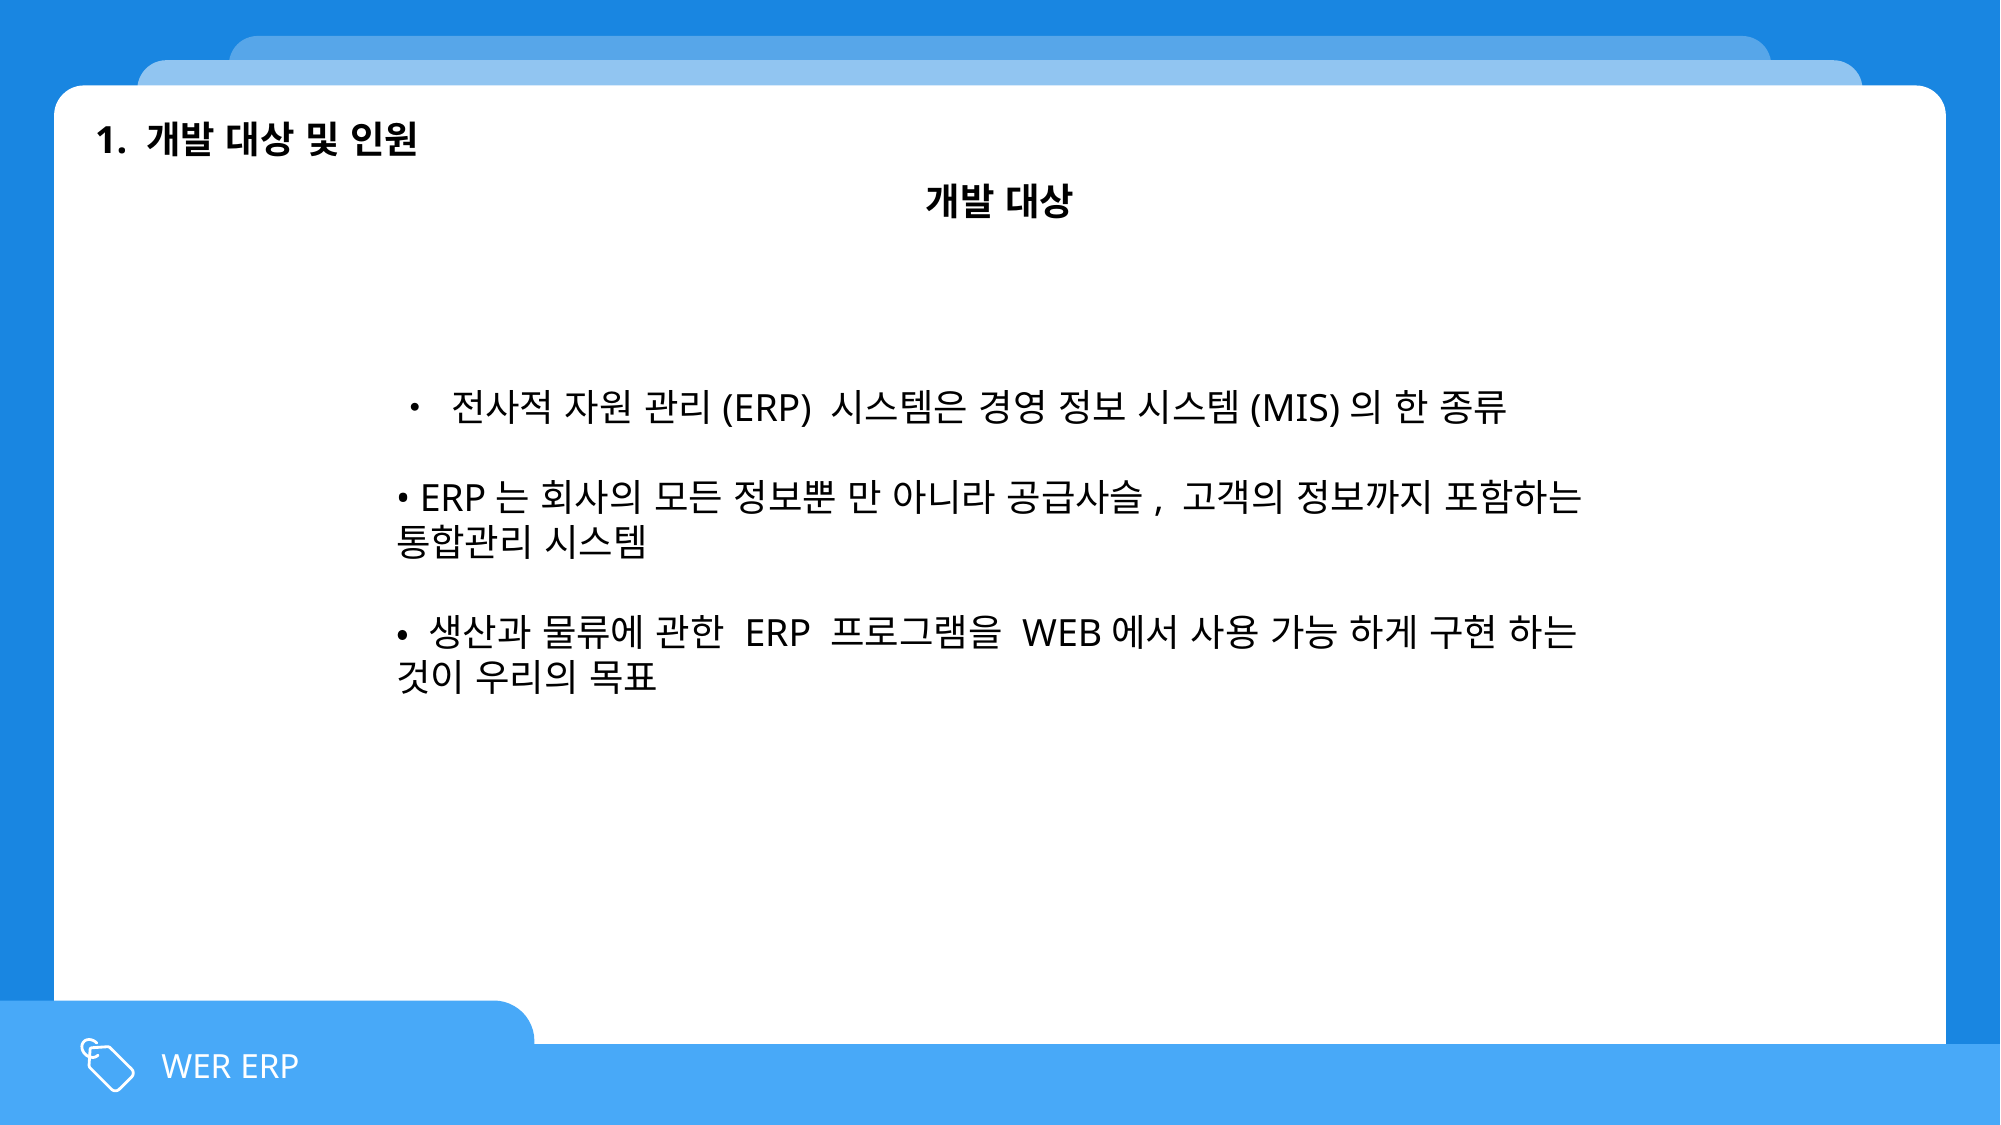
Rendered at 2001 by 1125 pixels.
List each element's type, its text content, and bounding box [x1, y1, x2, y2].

text_box 개발 대상 [738, 170, 1262, 231]
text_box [0, 1000, 2000, 1125]
text_box [136, 59, 1864, 84]
text_box [228, 34, 1772, 59]
text_box [53, 84, 1947, 1000]
text_box • 전사적 자원 관리(ERP) 시스템은 경영 정보 시스템(MIS)의 한 종류 • ERP는 회사의 모든 정보뿐 만 아니라 공급사슬, 고객의 정보까지 포함하는 통합관리 시스템 • 생산과 물류에 관한 ERP 프로그램을 WEB에서 사용 가능 하게 구현 하는 것이 우리의 목표 [381, 376, 1669, 707]
text_box 1. 개발 대상 및 인원 [80, 108, 604, 169]
